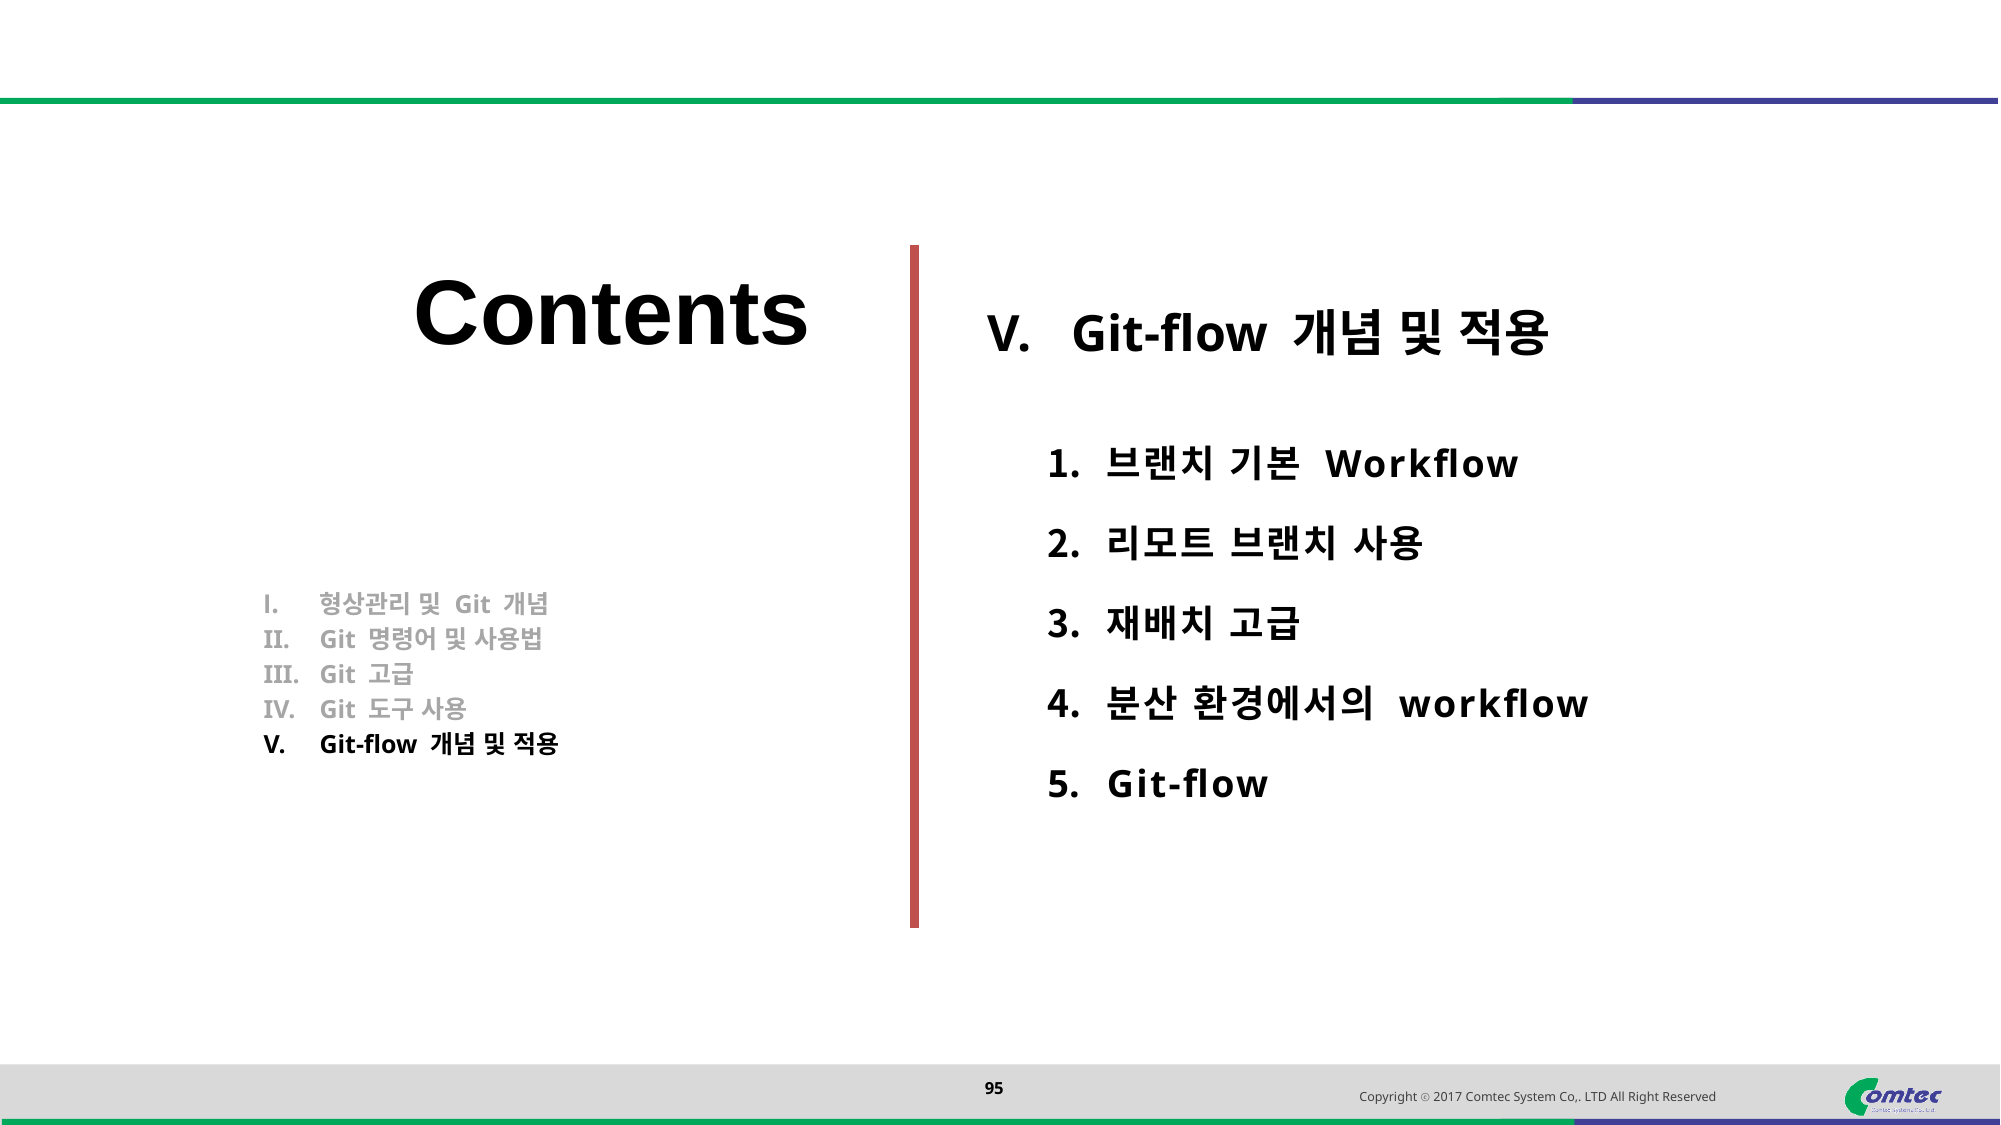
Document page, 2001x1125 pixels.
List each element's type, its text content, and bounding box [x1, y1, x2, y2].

picture [1842, 1074, 1944, 1118]
list 형상관리 및 Git 개념 Git 명령어 및 사용법 Git 고급 Git 도구 사용 Git-flow 개념 및 적용 [248, 580, 857, 868]
list Git-flow 개념 및 적용 [972, 270, 1925, 392]
list 브랜치 기본 Workflow 리모트 브랜치 사용 재배치 고급 분산 환경에서의 workflow Git-flow [972, 409, 1909, 897]
